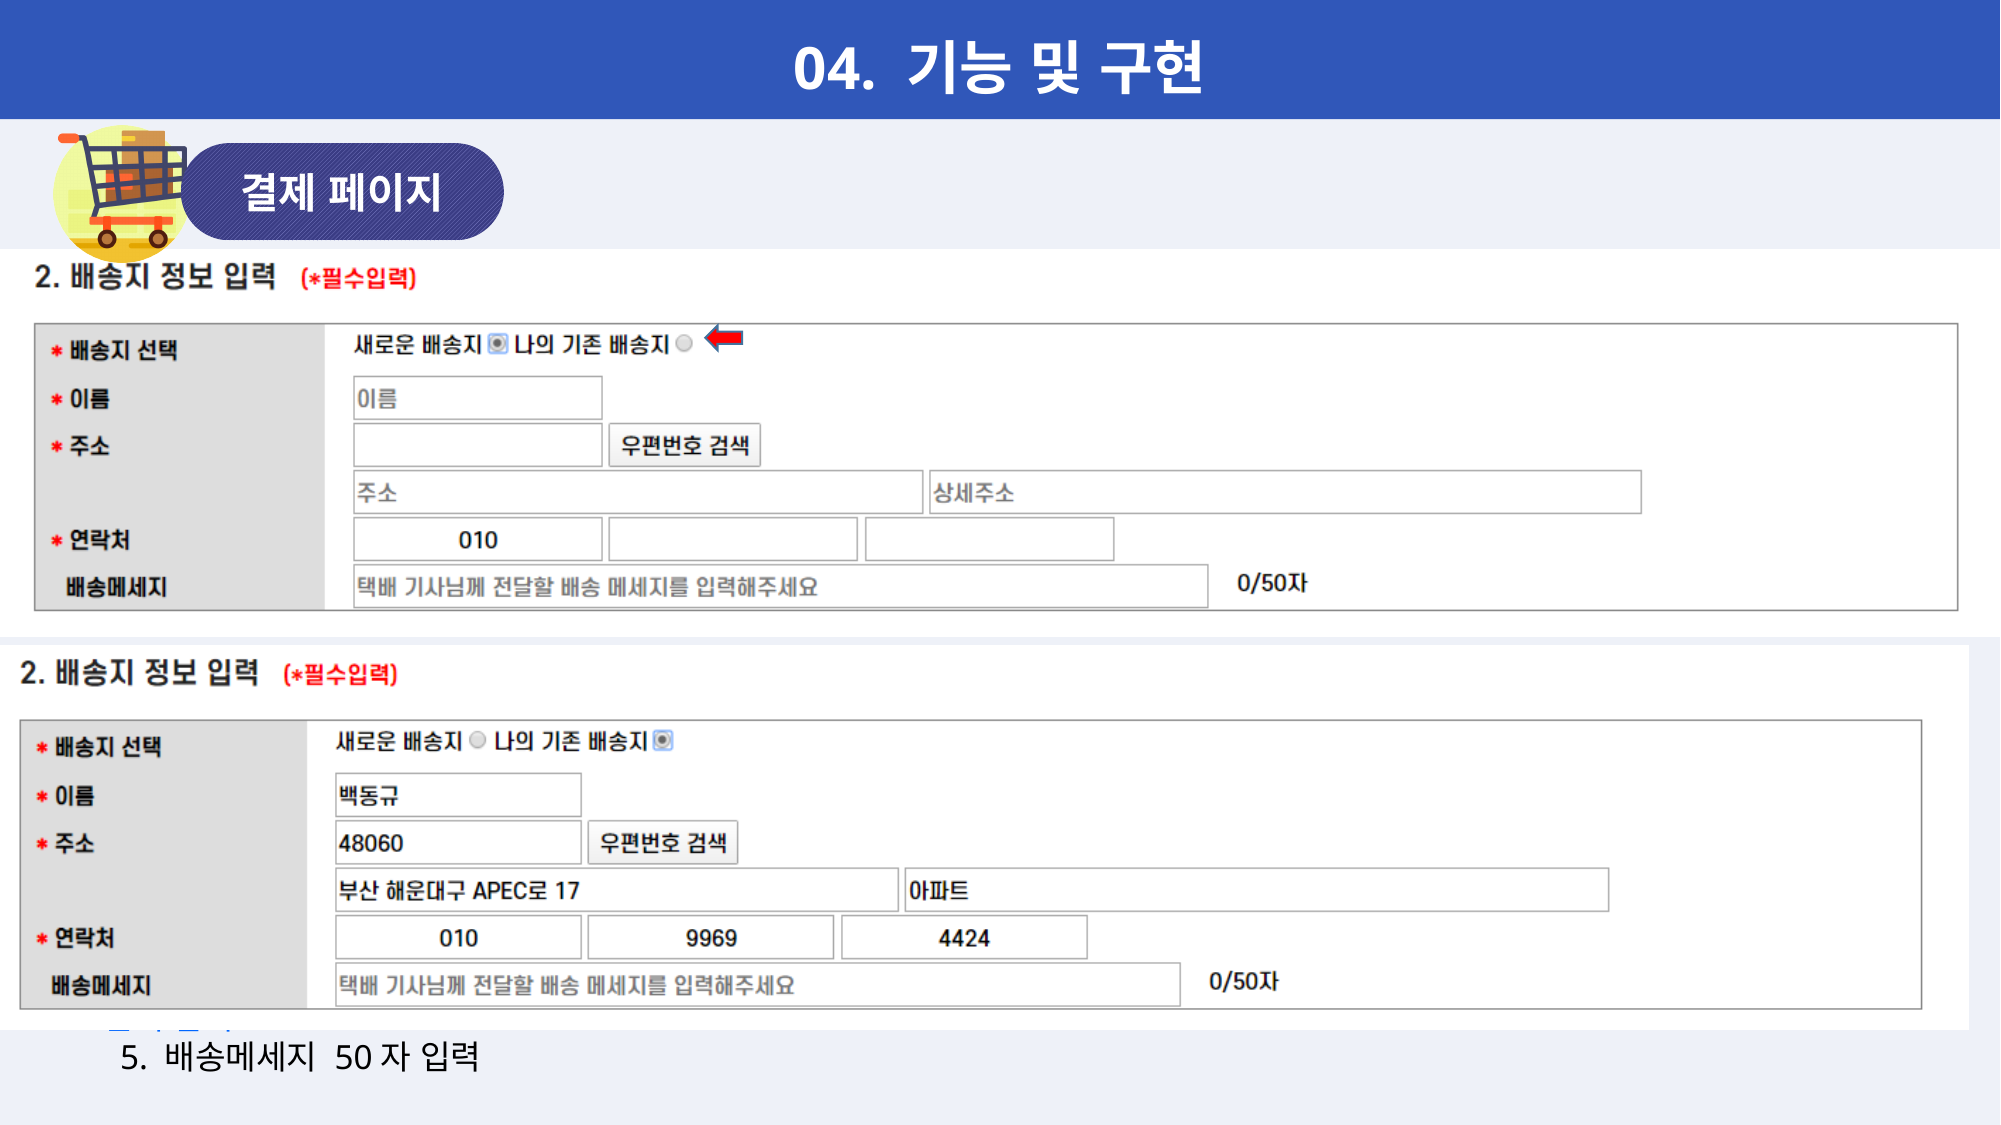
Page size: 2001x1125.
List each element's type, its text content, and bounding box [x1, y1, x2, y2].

text_box 04. 기능 및 구현 [753, 23, 1247, 109]
text_box 필수 입력 1. 로그인 2. 이름 (한글 2~5자) 3. 우편번호, 주소, 상세주소 입력 여부 4. 휴대폰 번호 (숫자만 4자리) 선택 입력 5. 배송메세지 50자 입력 [87, 1030, 859, 1084]
picture [0, 645, 1969, 1030]
text_box 결제 페이지 [191, 142, 505, 242]
picture [0, 125, 2000, 638]
text_box [925, 638, 1076, 645]
text_box [0, 0, 2000, 120]
